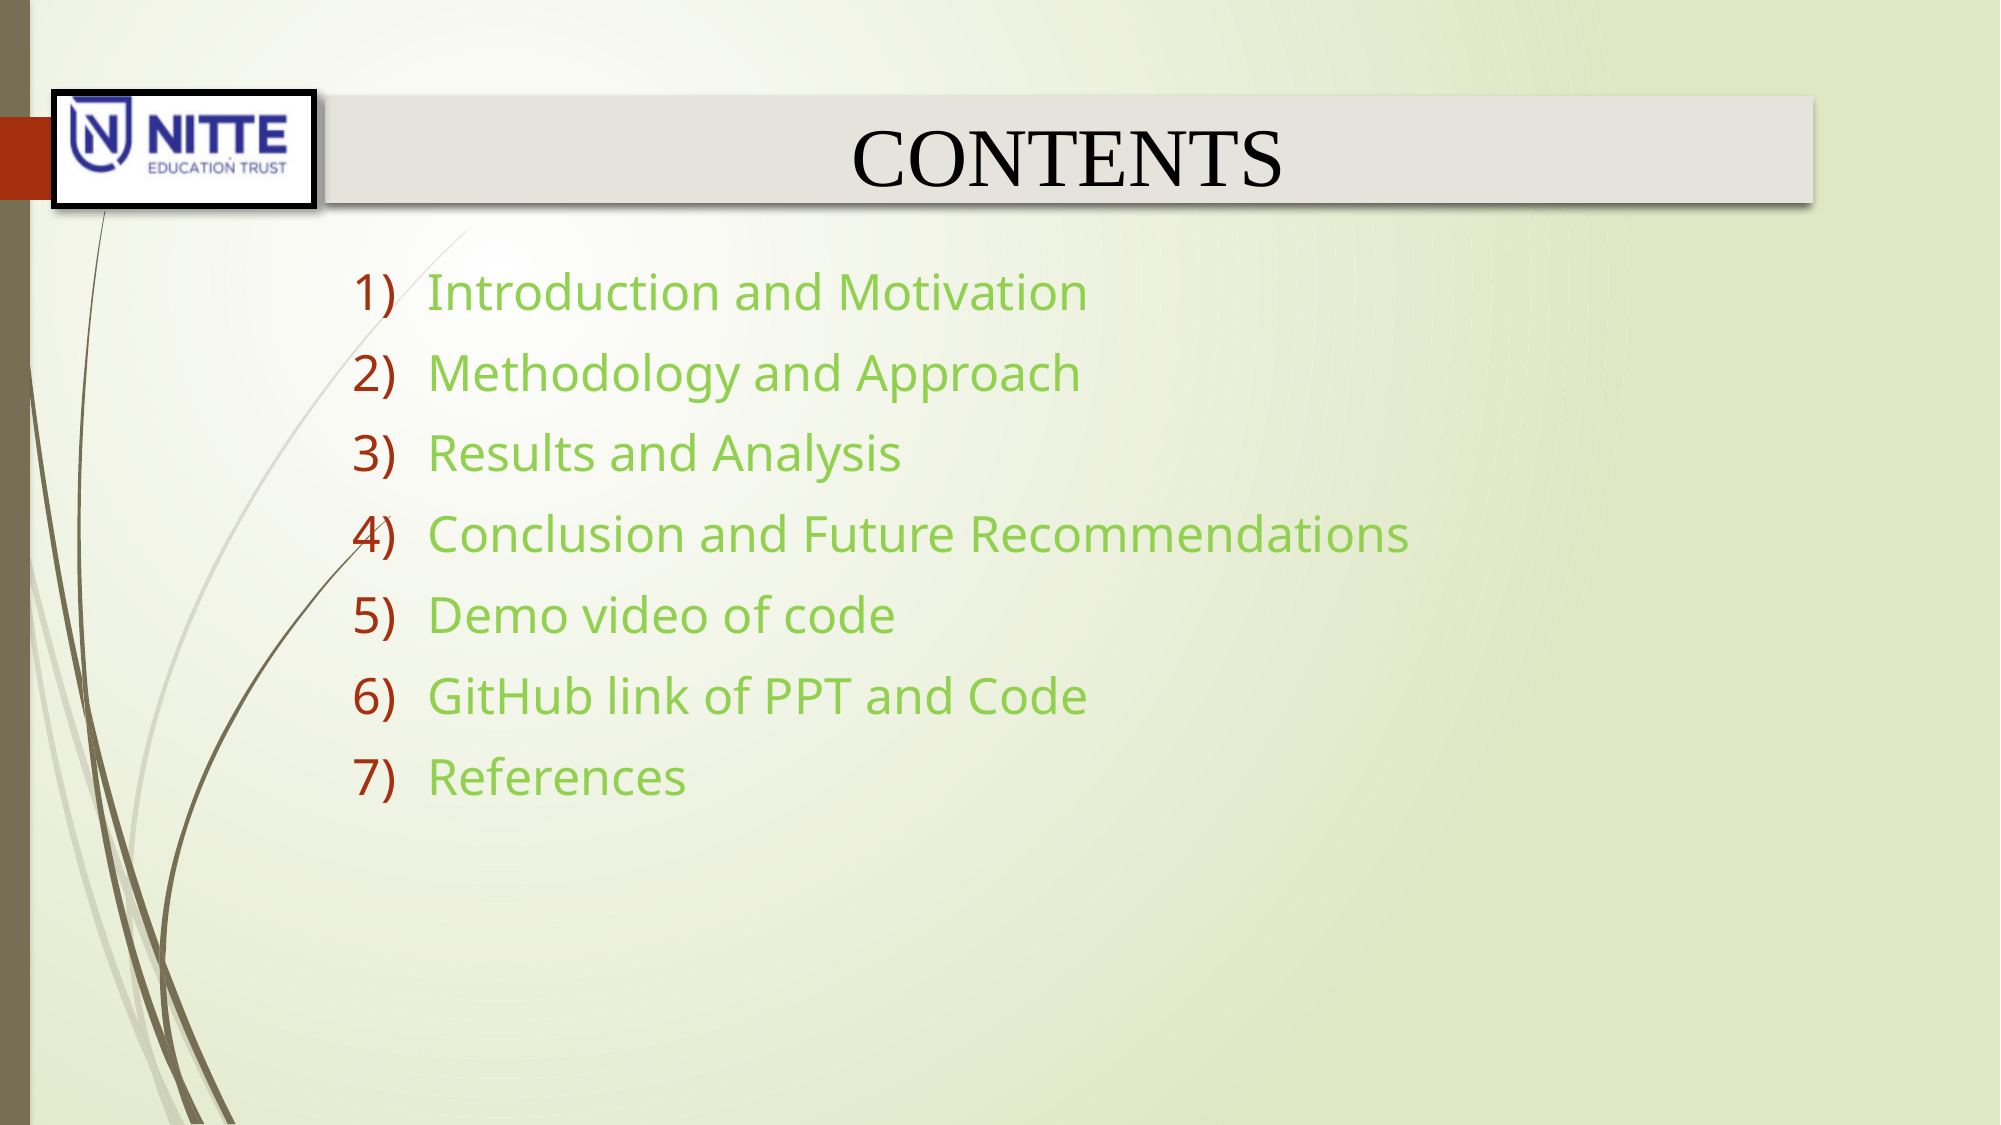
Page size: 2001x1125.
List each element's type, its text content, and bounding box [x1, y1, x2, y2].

picture [56, 95, 312, 204]
title CONTENTS [328, 95, 1814, 203]
list Introduction and Motivation Methodology and Approach Results and Analysis Conclusion and Future Recommendations Demo video of code GitHub link of PPT and Code References [337, 252, 1801, 873]
